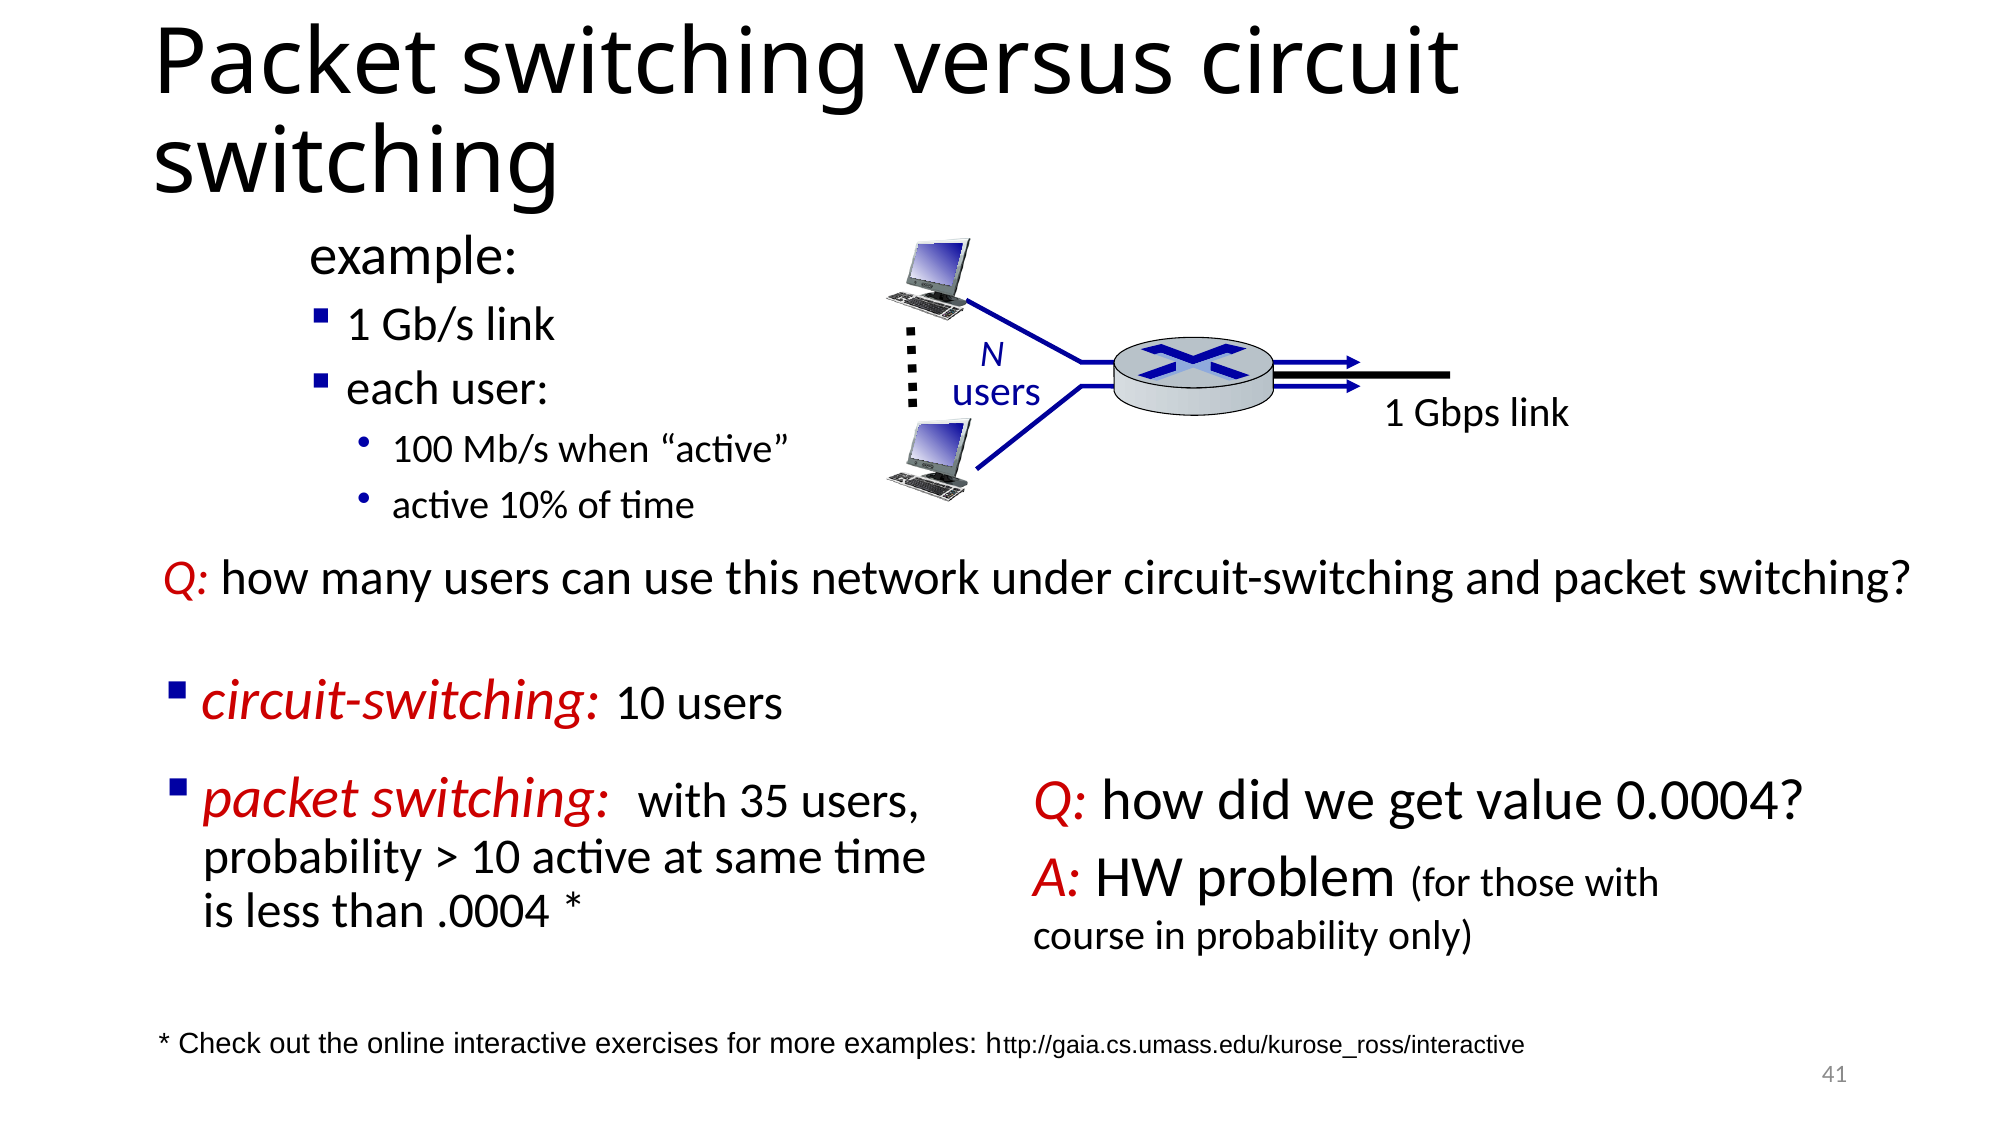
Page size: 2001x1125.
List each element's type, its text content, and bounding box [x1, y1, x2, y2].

text_box * Check out the online interactive exercises for more examples: http://gaia.cs.umass.edu/kurose_ross/interactive [143, 1016, 1412, 1067]
text_box example: 1 Gb/s link each user: 100 Mb/s when “active” active 10% of time [294, 218, 1105, 537]
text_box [149, 688, 1826, 1044]
title Packet switching versus circuit switching [137, 40, 1863, 187]
text_box Q: how many users can use this network under circuit-switching and packet switching? [126, 543, 1945, 644]
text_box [865, 234, 1569, 508]
slide_number 41 [1412, 1042, 1863, 1103]
text_box circuit-switching: 10 users [148, 591, 959, 750]
